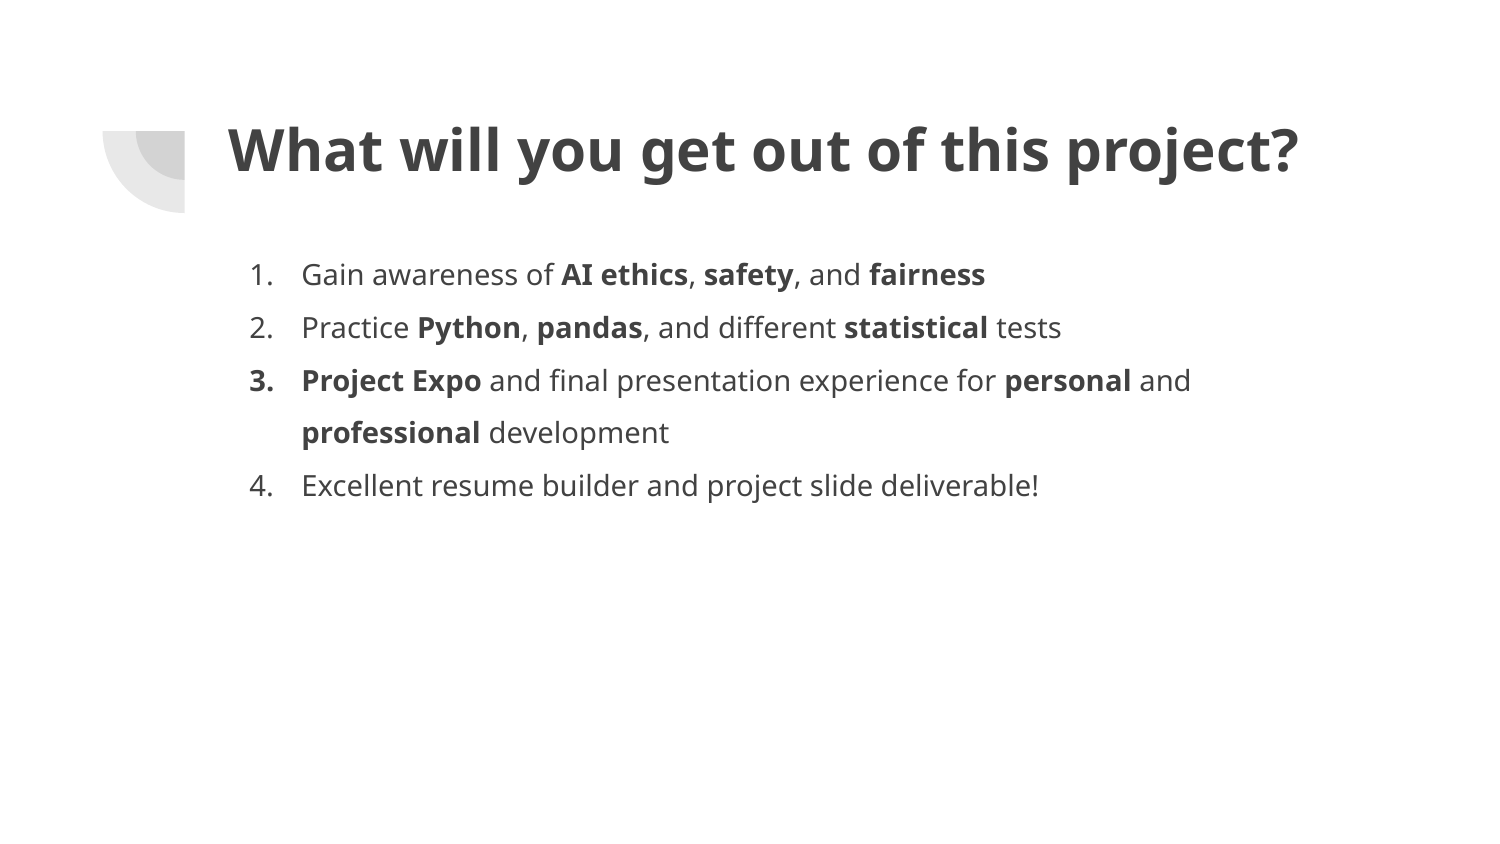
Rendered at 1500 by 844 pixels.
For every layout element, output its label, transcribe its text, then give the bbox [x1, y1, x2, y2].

list Gain awareness of AI ethics, safety, and fairness Practice Python, pandas, and different statistical tests Project Expo and final presentation experience for personal and professional development Excellent resume builder and project slide deliverable! [211, 224, 1289, 641]
title What will you get out of this project? [213, 98, 1368, 263]
